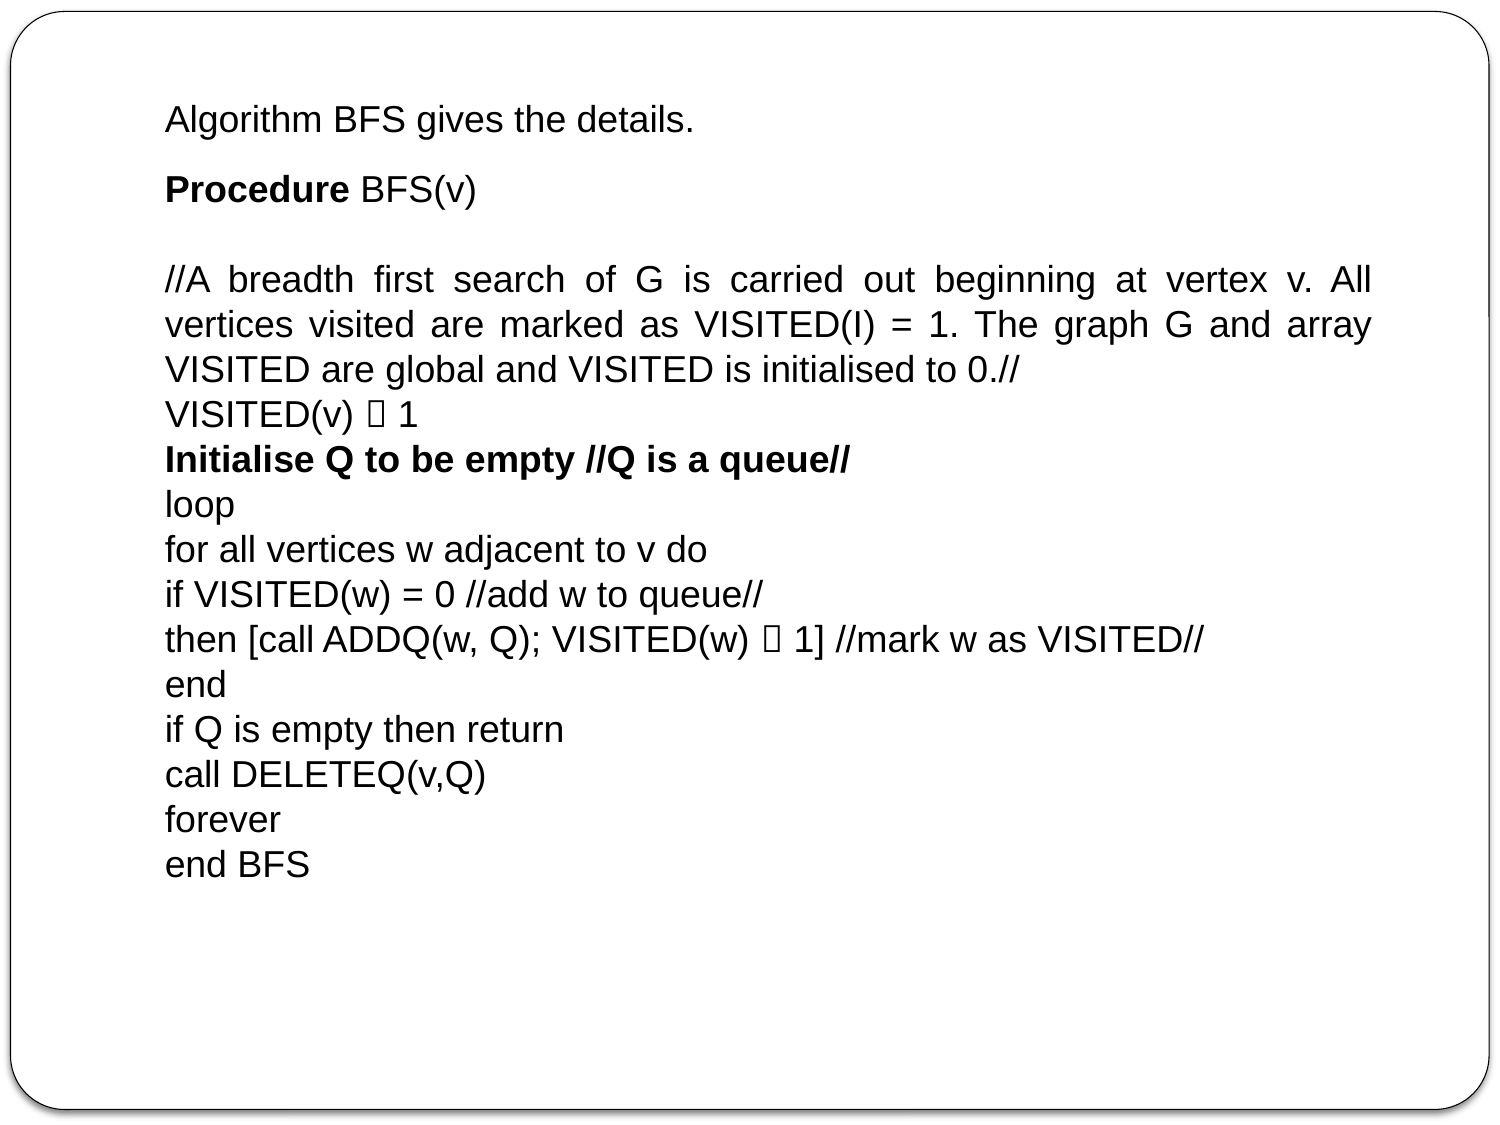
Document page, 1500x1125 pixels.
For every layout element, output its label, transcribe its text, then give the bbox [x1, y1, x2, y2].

text_box Algorithm BFS gives the details. Procedure BFS(v) //A breadth first search of G is carried out beginning at vertex v. All vertices visited are marked as VISITED(I) = 1. The graph G and array VISITED are global and VISITED is initialised to 0.// VISITED(v)  1 Initialise Q to be empty //Q is a queue// loop for all vertices w adjacent to v do if VISITED(w) = 0 //add w to queue// then [call ADDQ(w, Q); VISITED(w)  1] //mark w as VISITED// end if Q is empty then return call DELETEQ(v,Q) forever end BFS [150, 87, 1388, 893]
